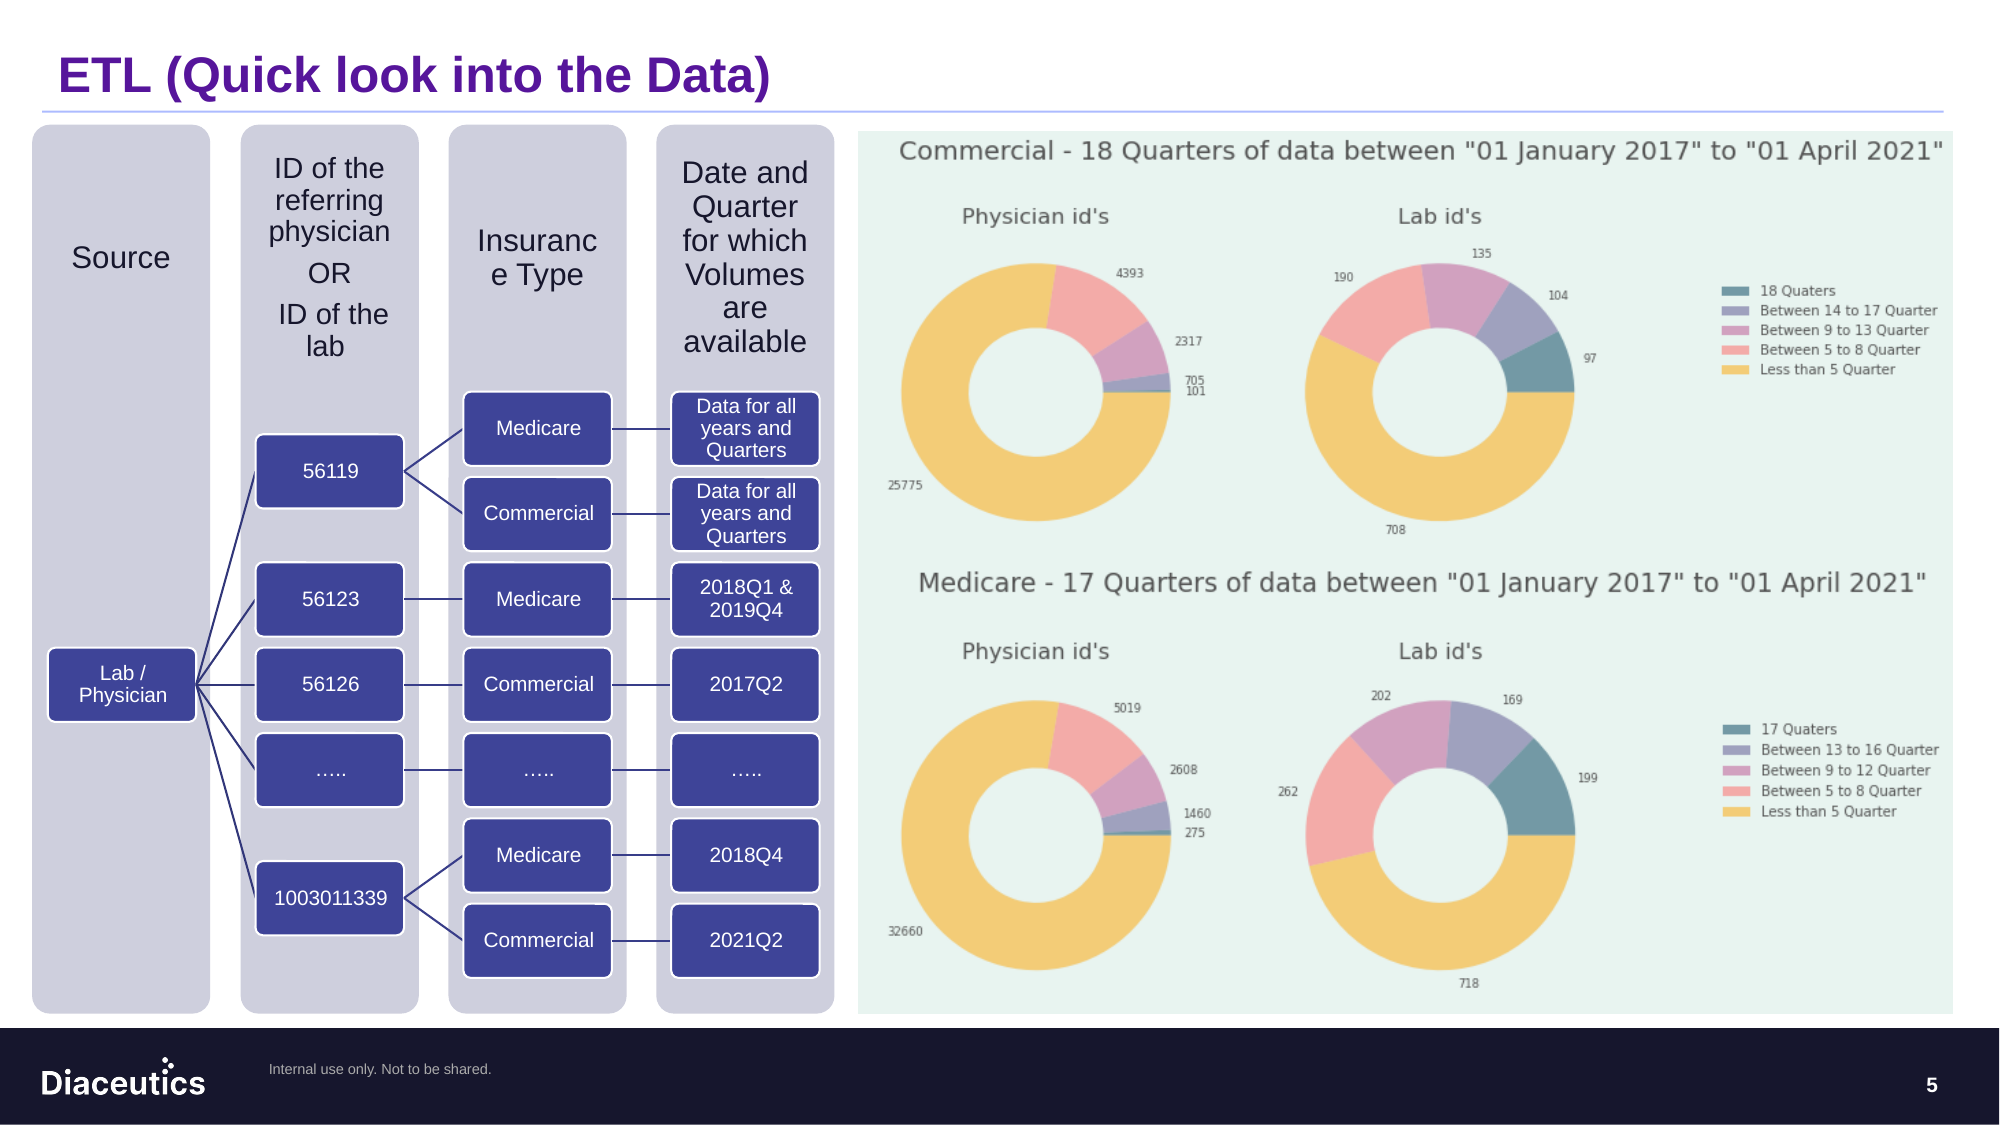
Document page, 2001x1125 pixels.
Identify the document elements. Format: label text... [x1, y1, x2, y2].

picture [42, 1057, 205, 1095]
title ETL (Quick look into the Data) [42, 3, 1976, 112]
slide_number 5 [1862, 1050, 1953, 1105]
picture [858, 131, 1953, 1014]
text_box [0, 124, 1008, 1014]
